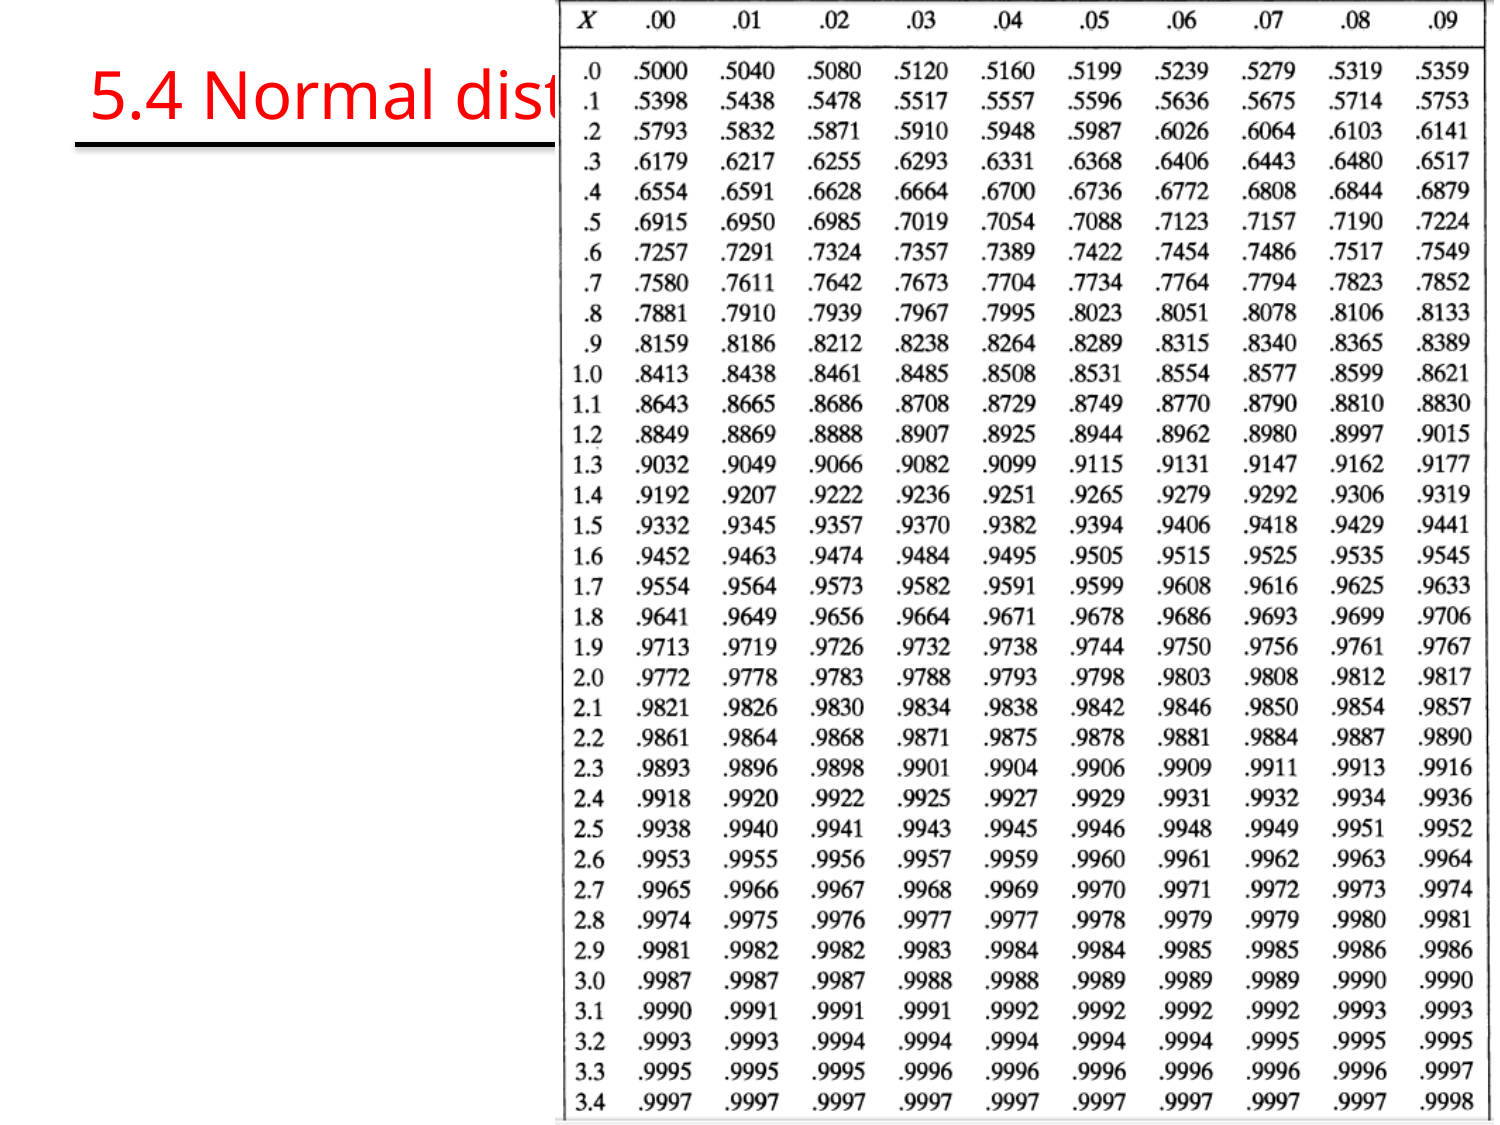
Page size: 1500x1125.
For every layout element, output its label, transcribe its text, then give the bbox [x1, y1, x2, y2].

picture [555, 0, 1494, 1125]
title 5.4 Normal distribution [75, 45, 550, 145]
